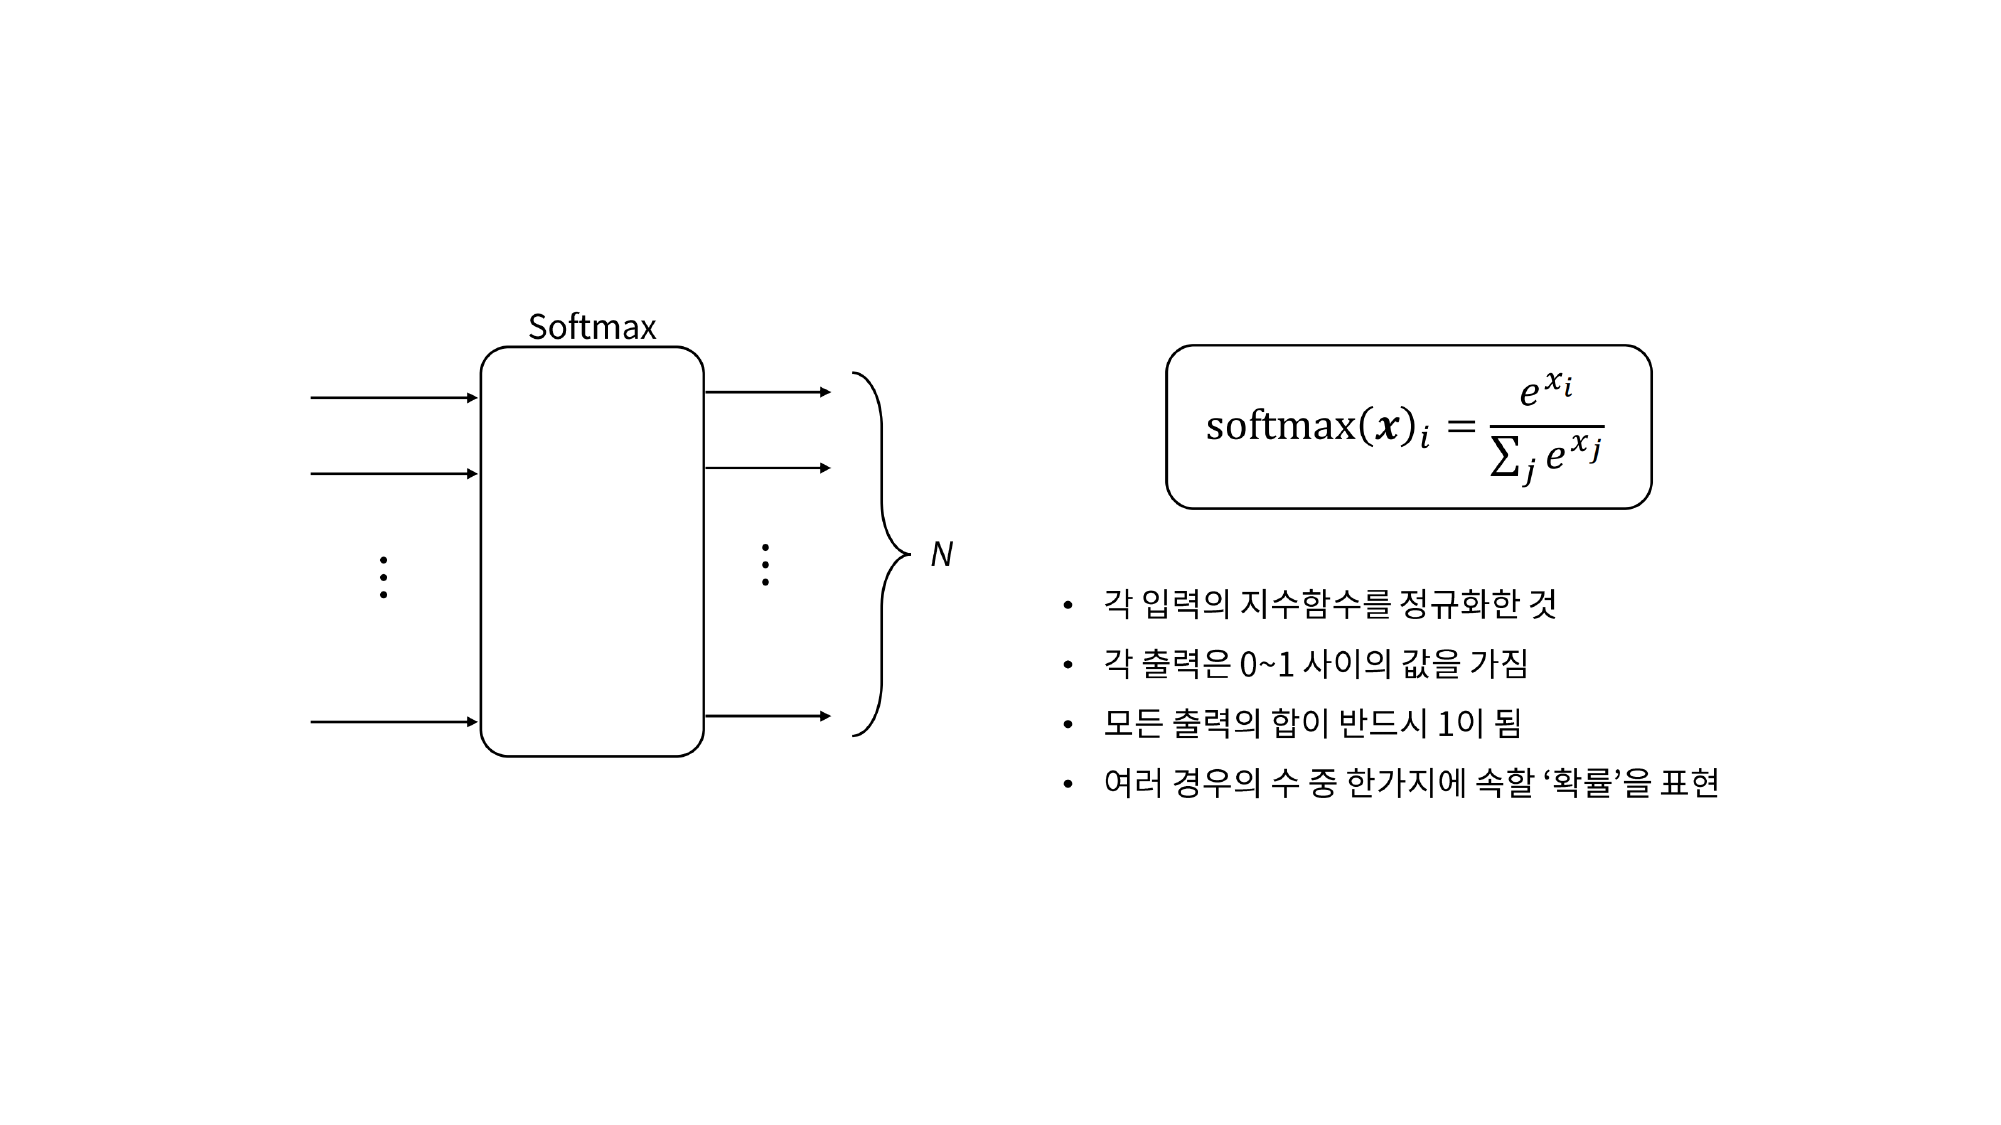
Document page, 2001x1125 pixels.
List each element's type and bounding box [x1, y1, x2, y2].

picture [282, 287, 1775, 838]
